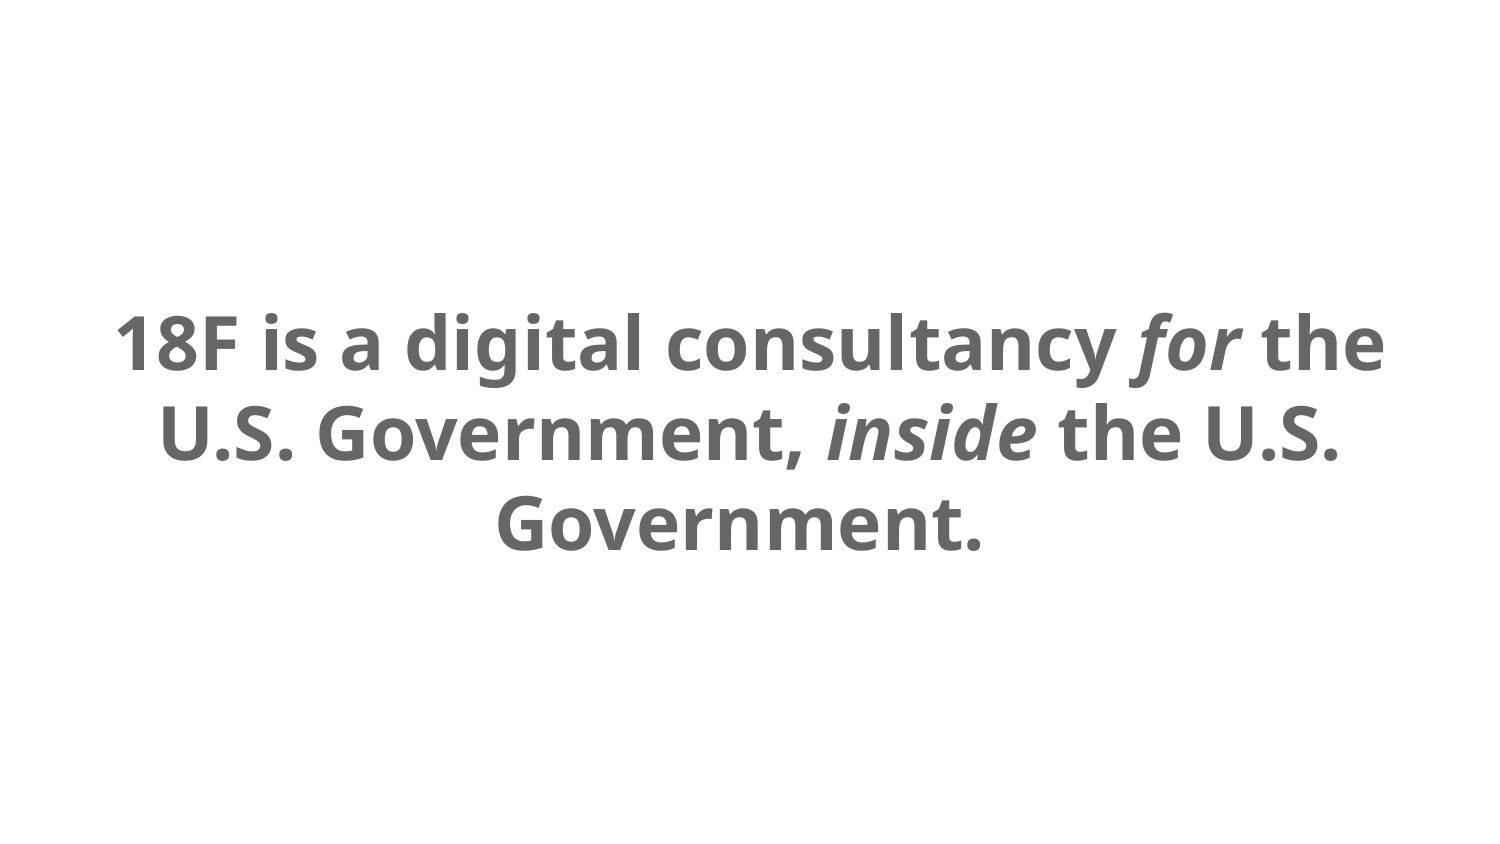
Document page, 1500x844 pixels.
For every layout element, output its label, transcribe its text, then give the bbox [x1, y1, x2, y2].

title 18F is a digital consultancy for the U.S. Government, inside the U.S. Government. [75, 263, 1425, 581]
